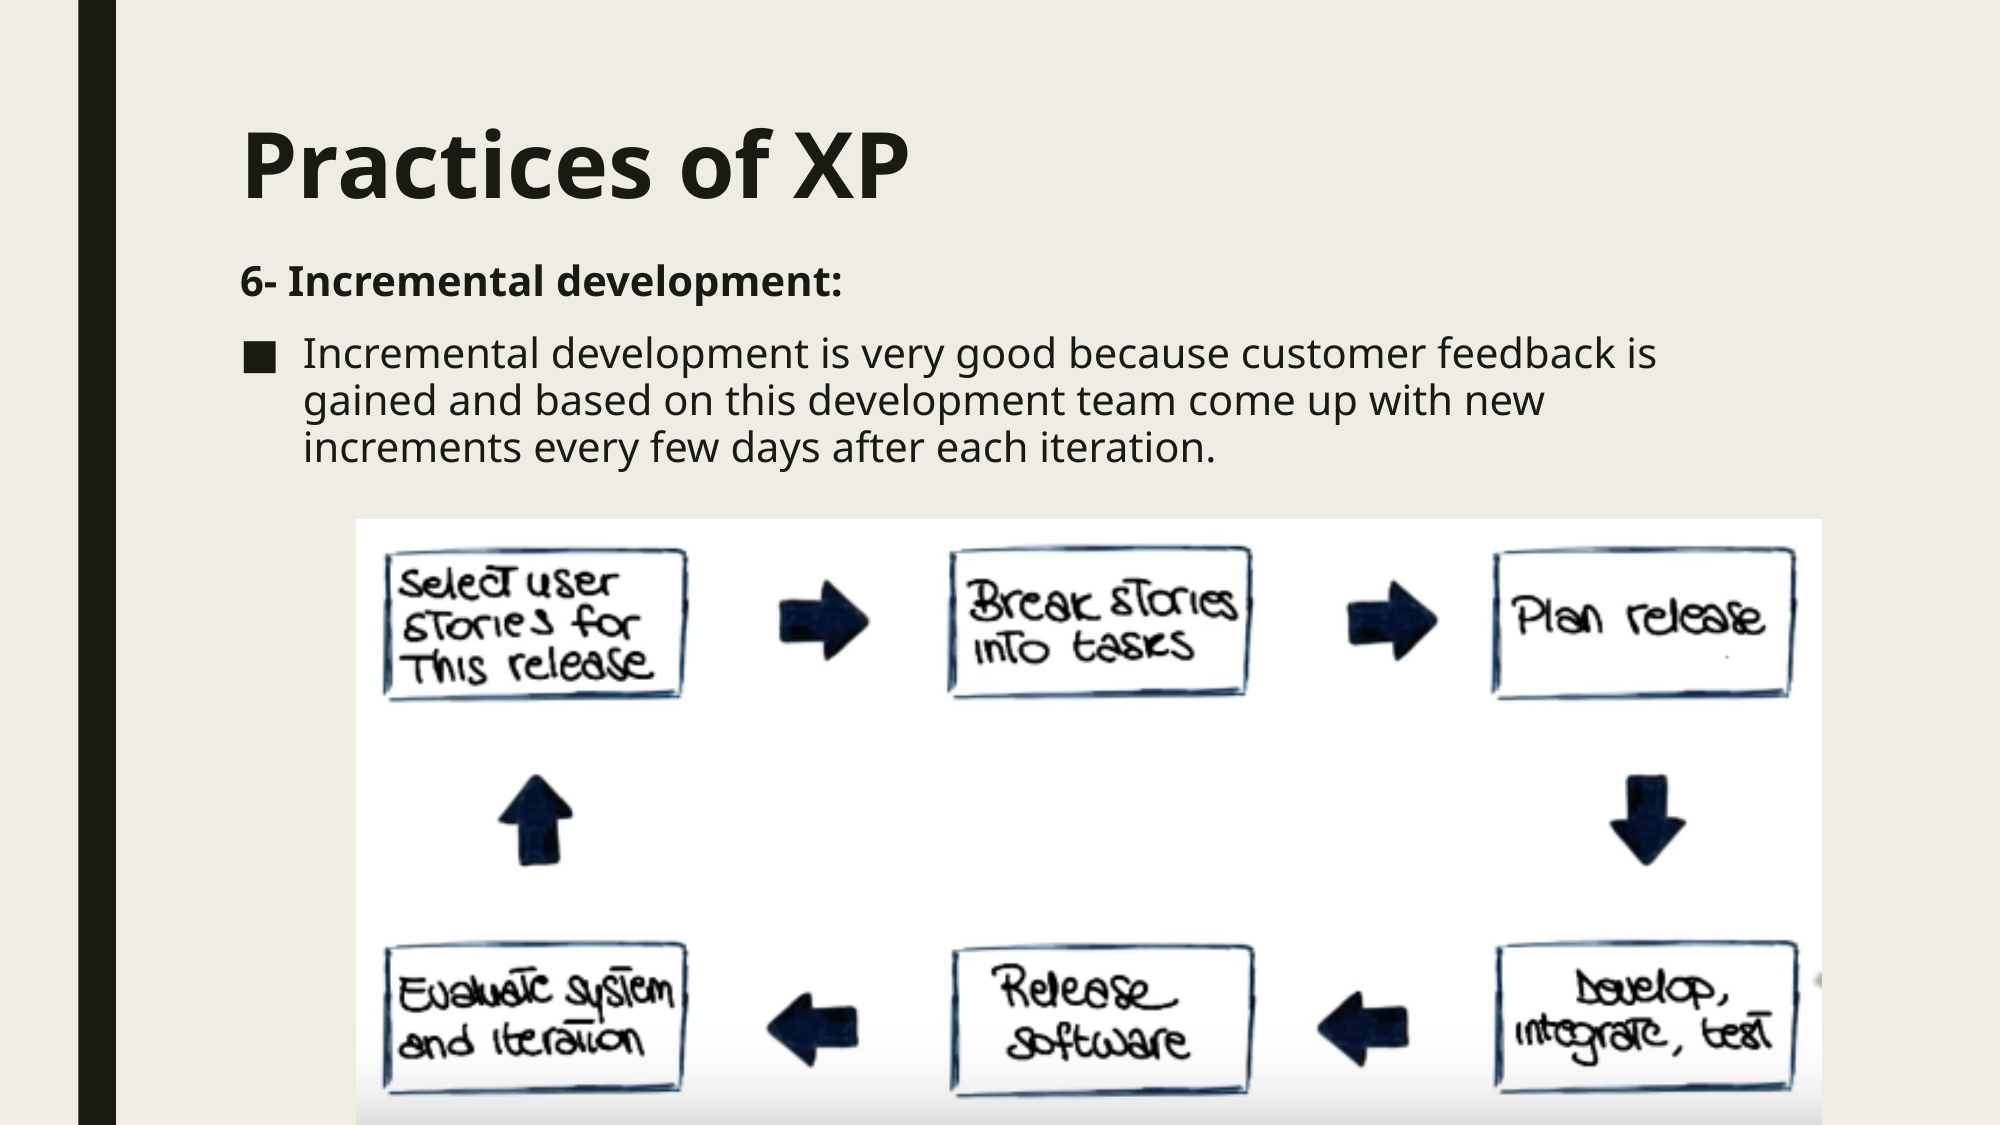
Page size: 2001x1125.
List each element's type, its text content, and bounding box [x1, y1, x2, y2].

title Practices of XP [225, 112, 1800, 262]
picture [356, 519, 1822, 1125]
list 6- Incremental development: Incremental development is very good because customer feedback is gained and based on this development team come up with new increments every few days after each iteration. [225, 251, 1675, 520]
